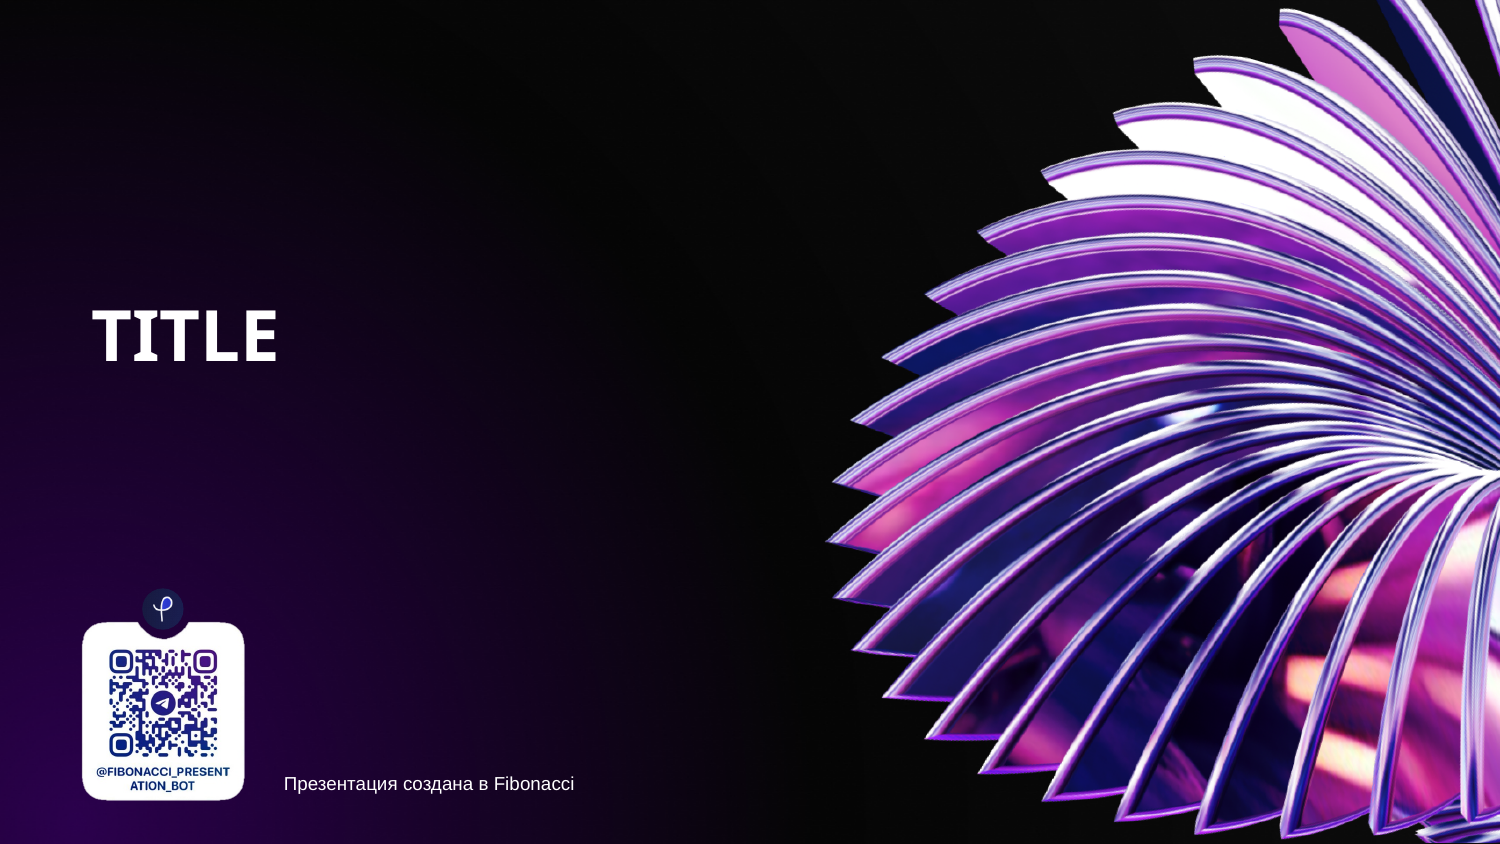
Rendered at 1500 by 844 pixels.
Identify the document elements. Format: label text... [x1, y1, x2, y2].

picture [0, 0, 1500, 844]
text_box TITLE [76, 283, 365, 452]
text_box Презентация создана в Fibonacci [273, 752, 365, 797]
text_box [142, 588, 184, 620]
